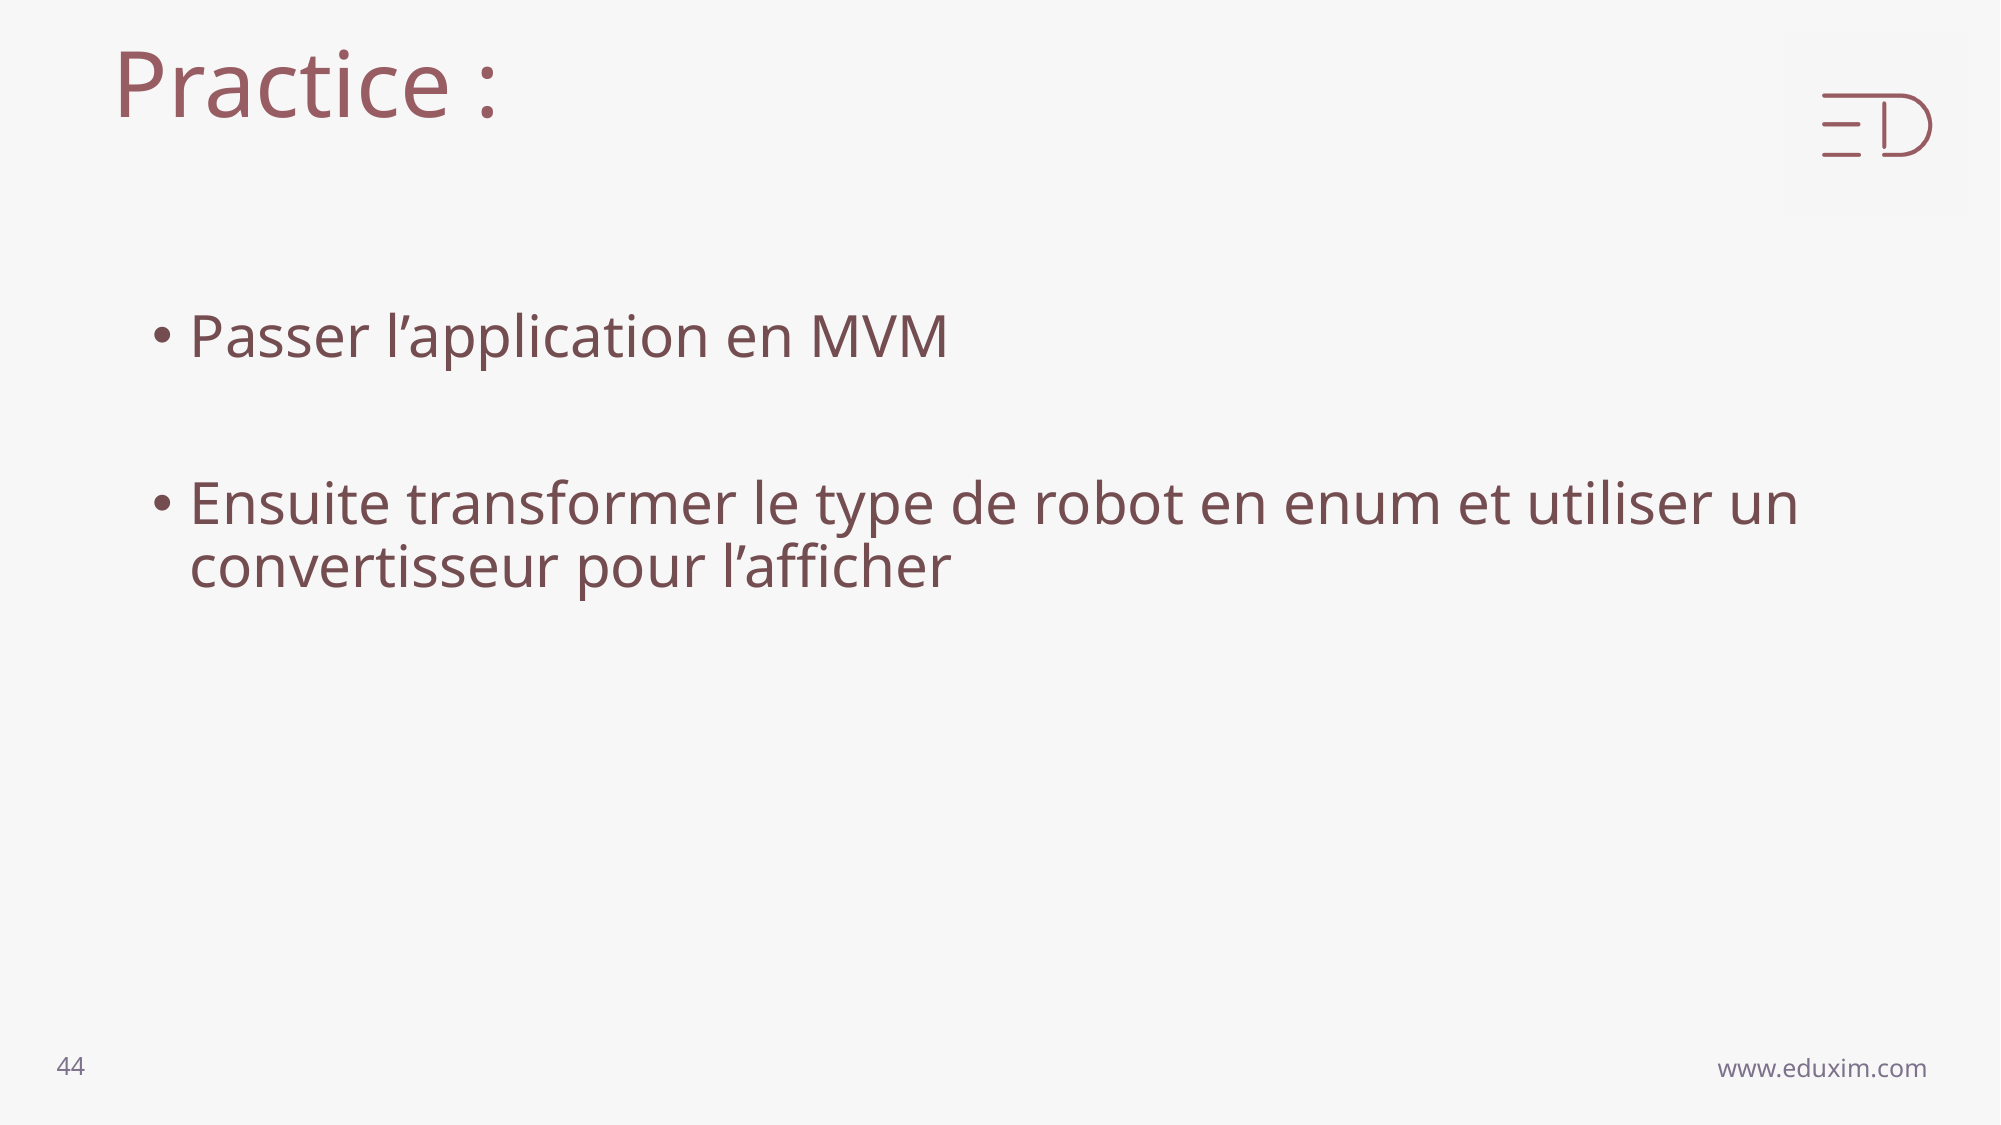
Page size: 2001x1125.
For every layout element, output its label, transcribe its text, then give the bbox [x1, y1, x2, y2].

list Passer l’application en MVM Ensuite transformer le type de robot en enum et utiliser un convertisseur pour l’afficher [137, 299, 1905, 1014]
picture [1785, 33, 1969, 217]
title Practice : [97, 30, 1739, 182]
